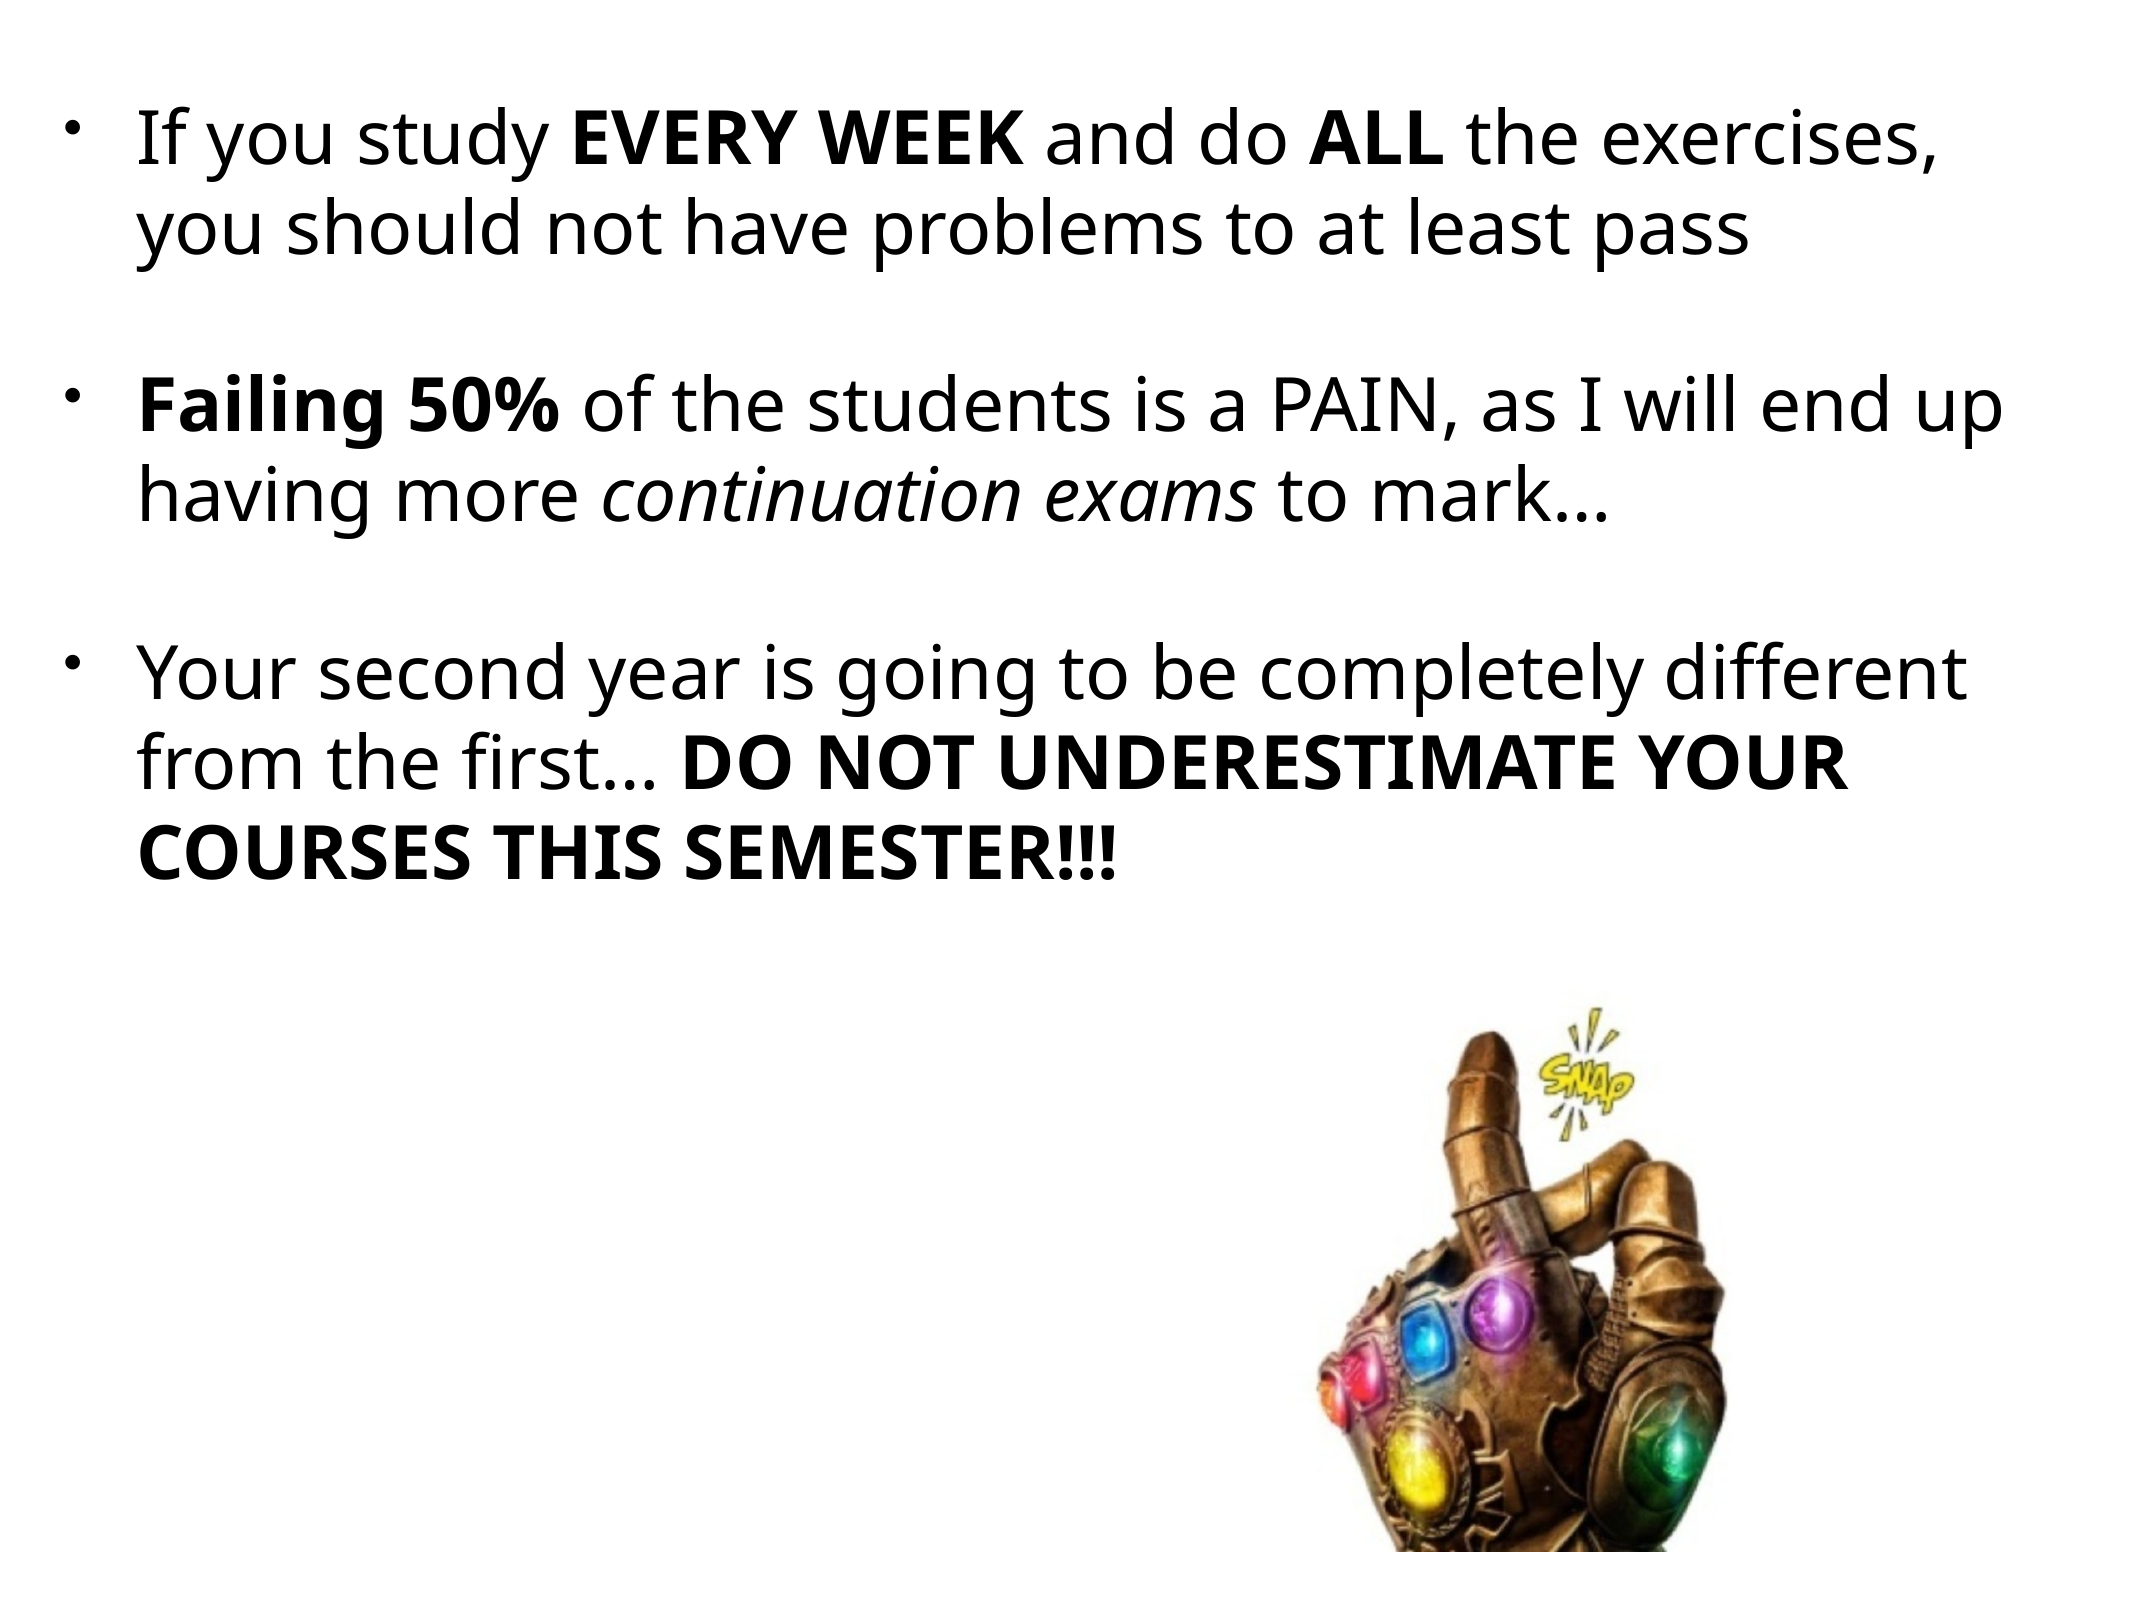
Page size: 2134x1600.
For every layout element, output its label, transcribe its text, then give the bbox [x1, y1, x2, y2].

picture [1008, 956, 2074, 1552]
list If you study EVERY WEEK and do ALL the exercises, you should not have problems to at least pass Failing 50% of the students is a PAIN, as I will end up having more continuation exams to mark… Your second year is going to be completely different from the first… DO NOT UNDERESTIMATE YOUR COURSES THIS SEMESTER!!! [54, 26, 2074, 958]
